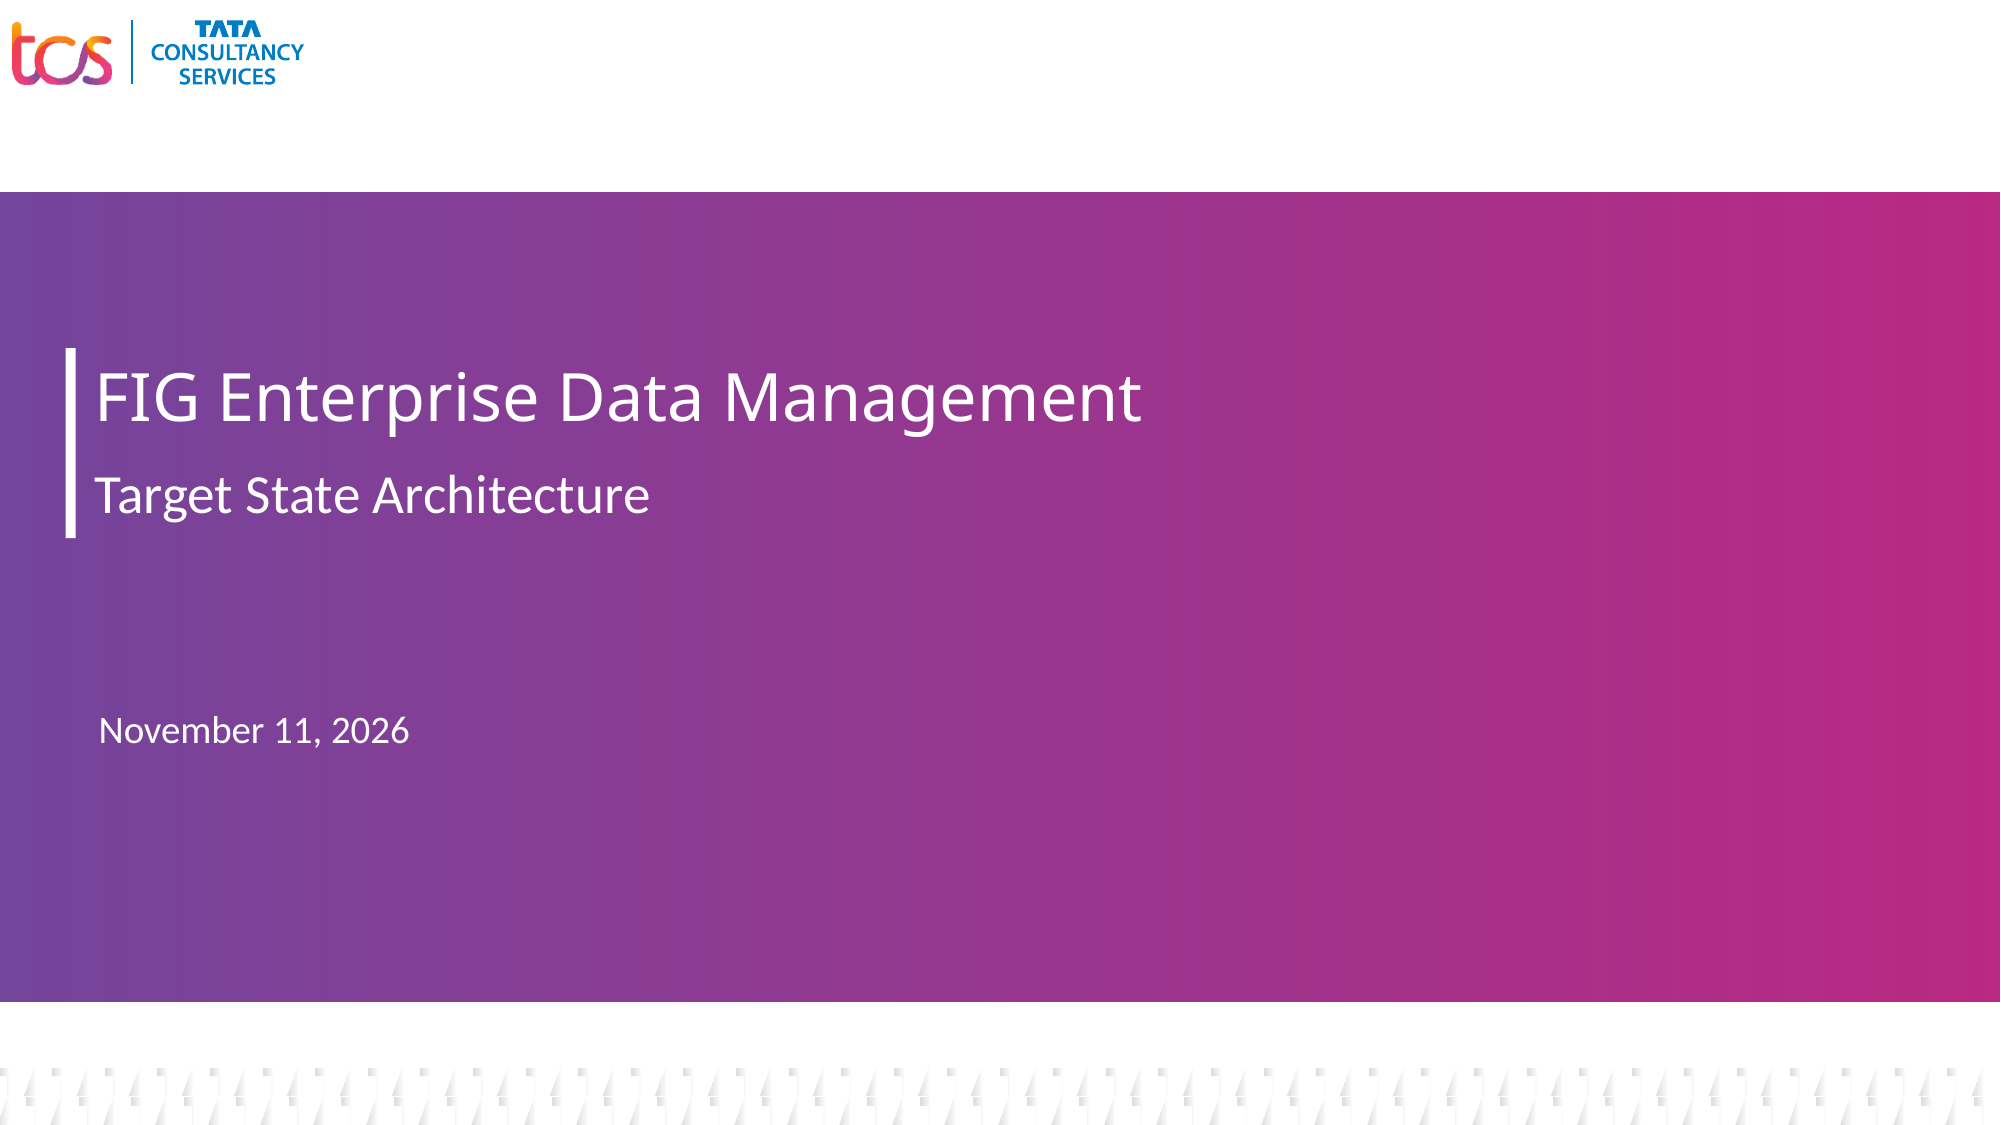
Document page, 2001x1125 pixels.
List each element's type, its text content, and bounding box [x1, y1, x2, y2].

subtitle Target State Architecture [83, 460, 1788, 536]
title FIG Enterprise Data Management [83, 345, 1536, 456]
list June 25 [87, 704, 494, 771]
picture [12, 22, 112, 85]
